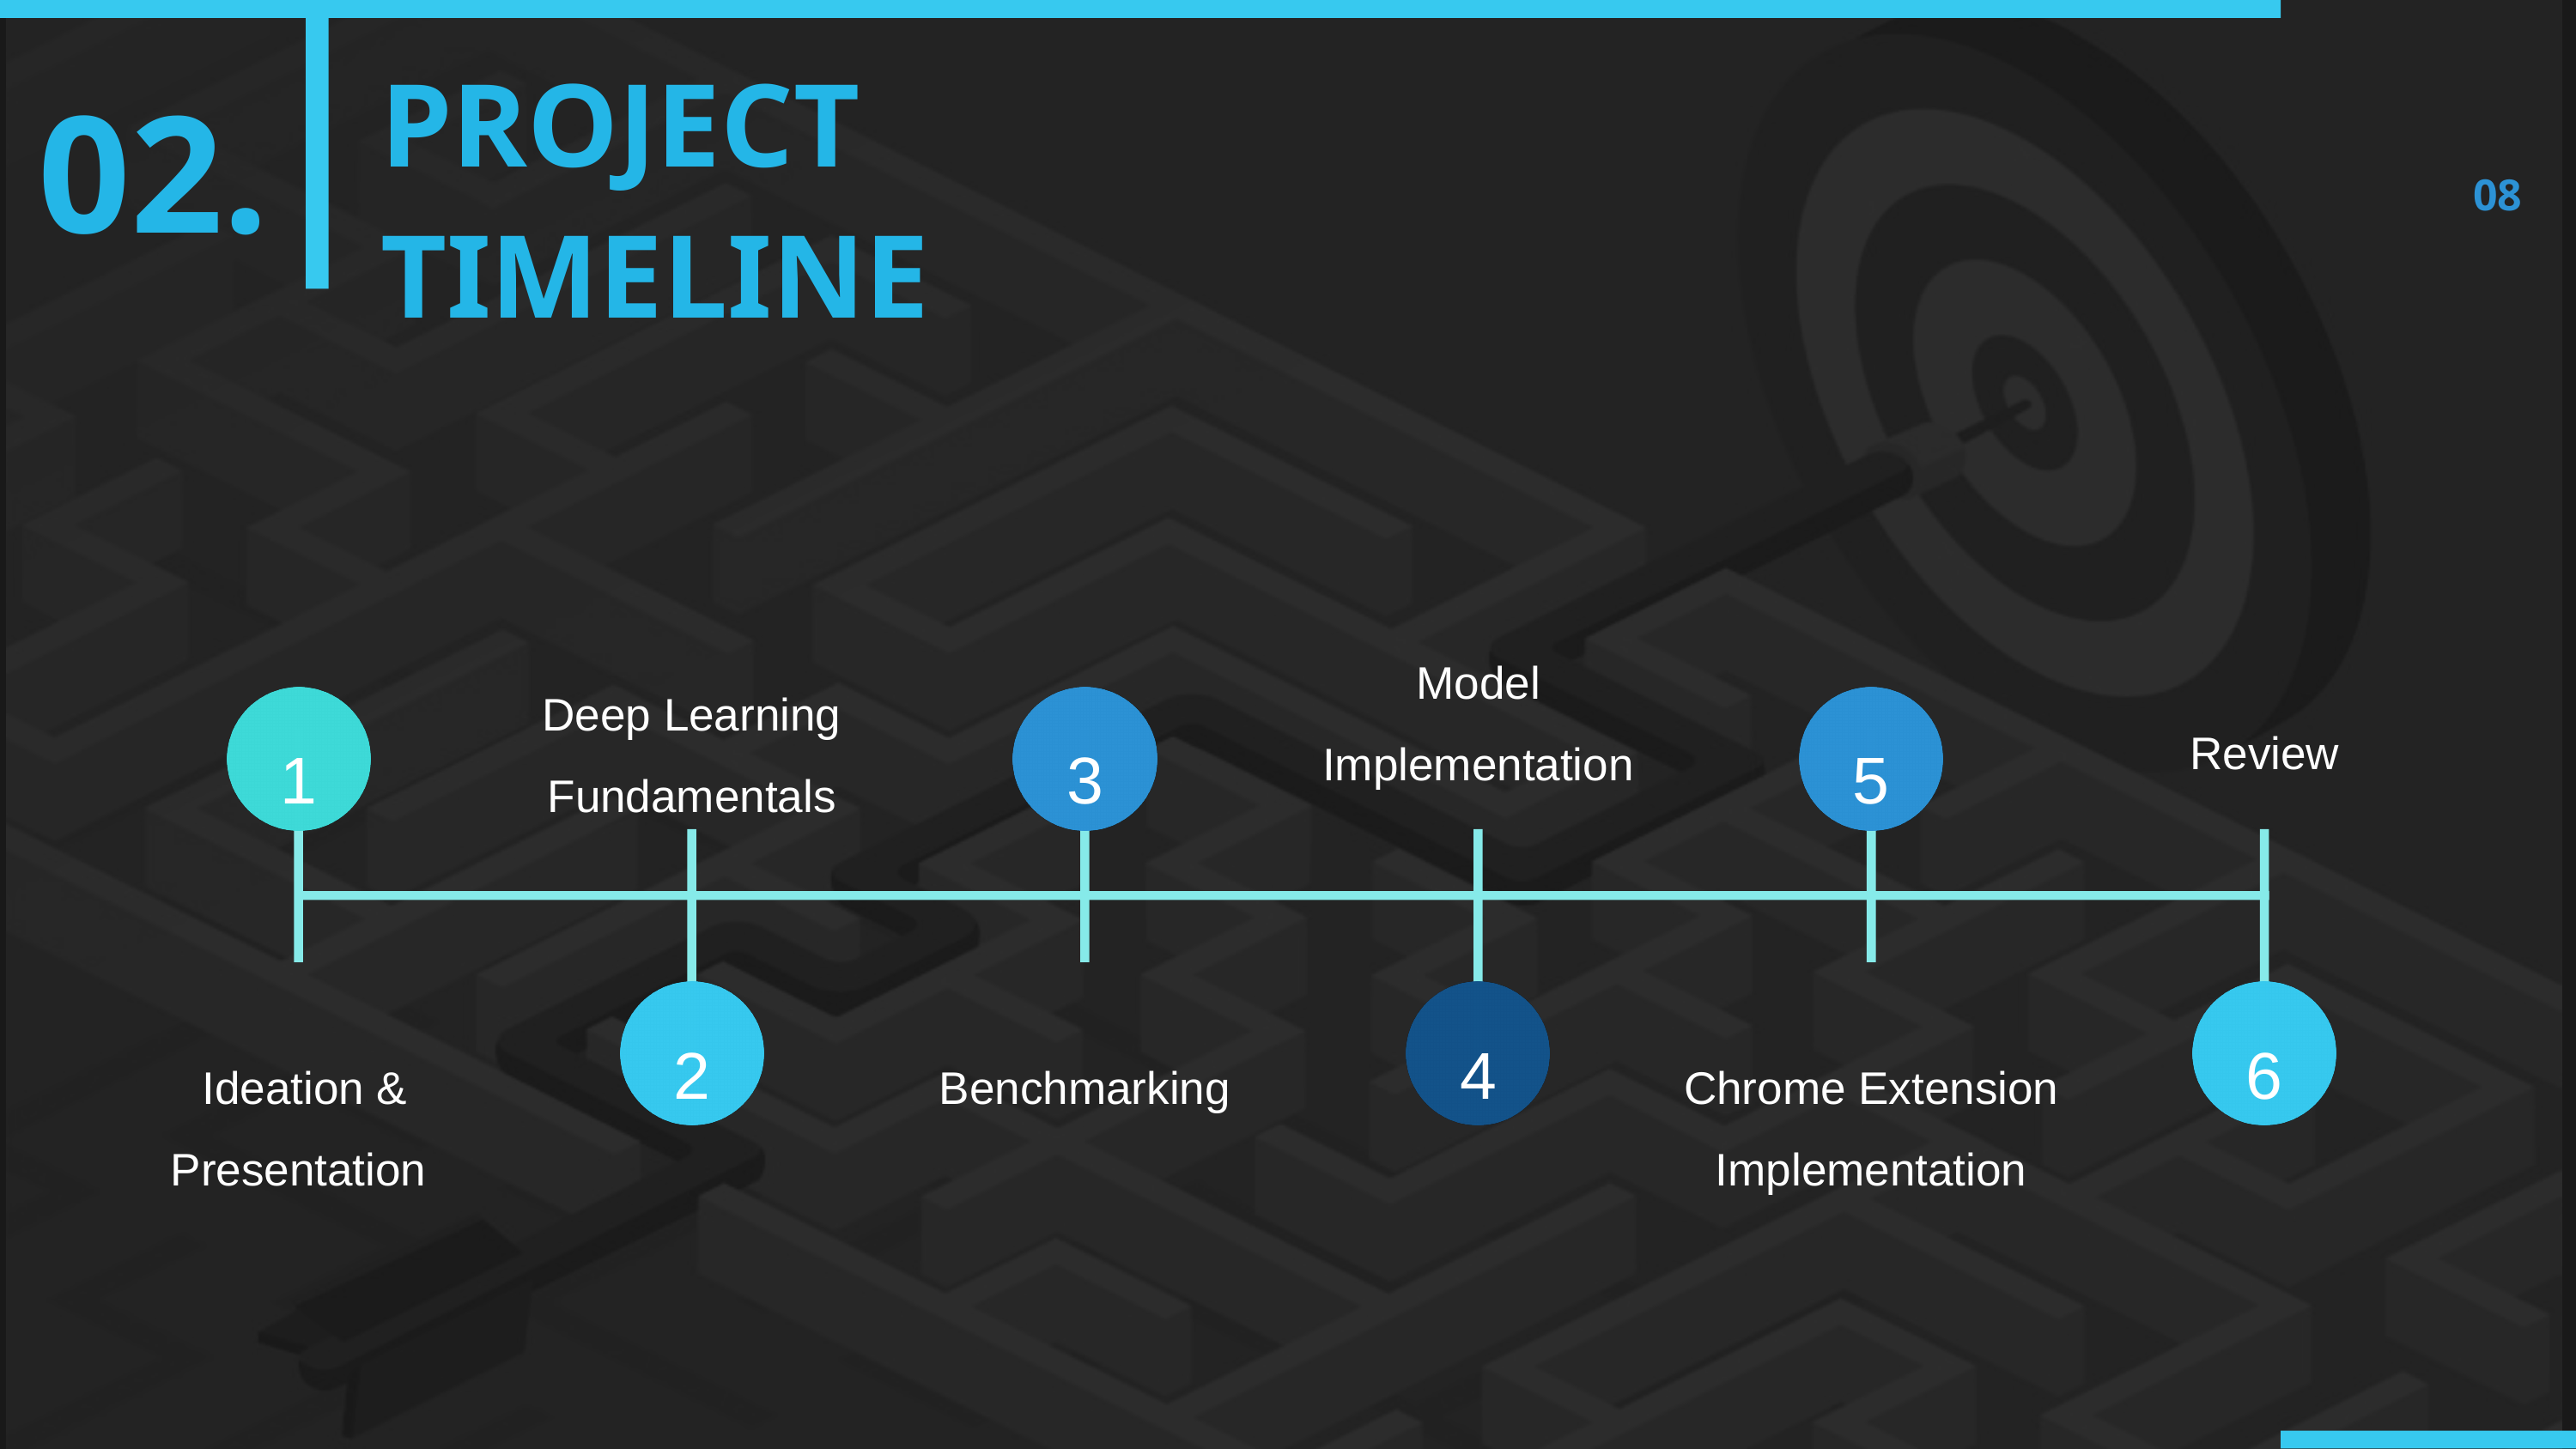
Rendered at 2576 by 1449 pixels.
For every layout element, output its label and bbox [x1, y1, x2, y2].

text_box [1012, 686, 1157, 831]
text_box [2192, 981, 2337, 1125]
text_box [619, 981, 764, 1125]
text_box [1799, 686, 1944, 831]
text_box [1406, 981, 1551, 1125]
text_box [226, 686, 371, 831]
picture [5, 0, 2562, 1449]
text_box [2565, 1430, 2576, 1449]
